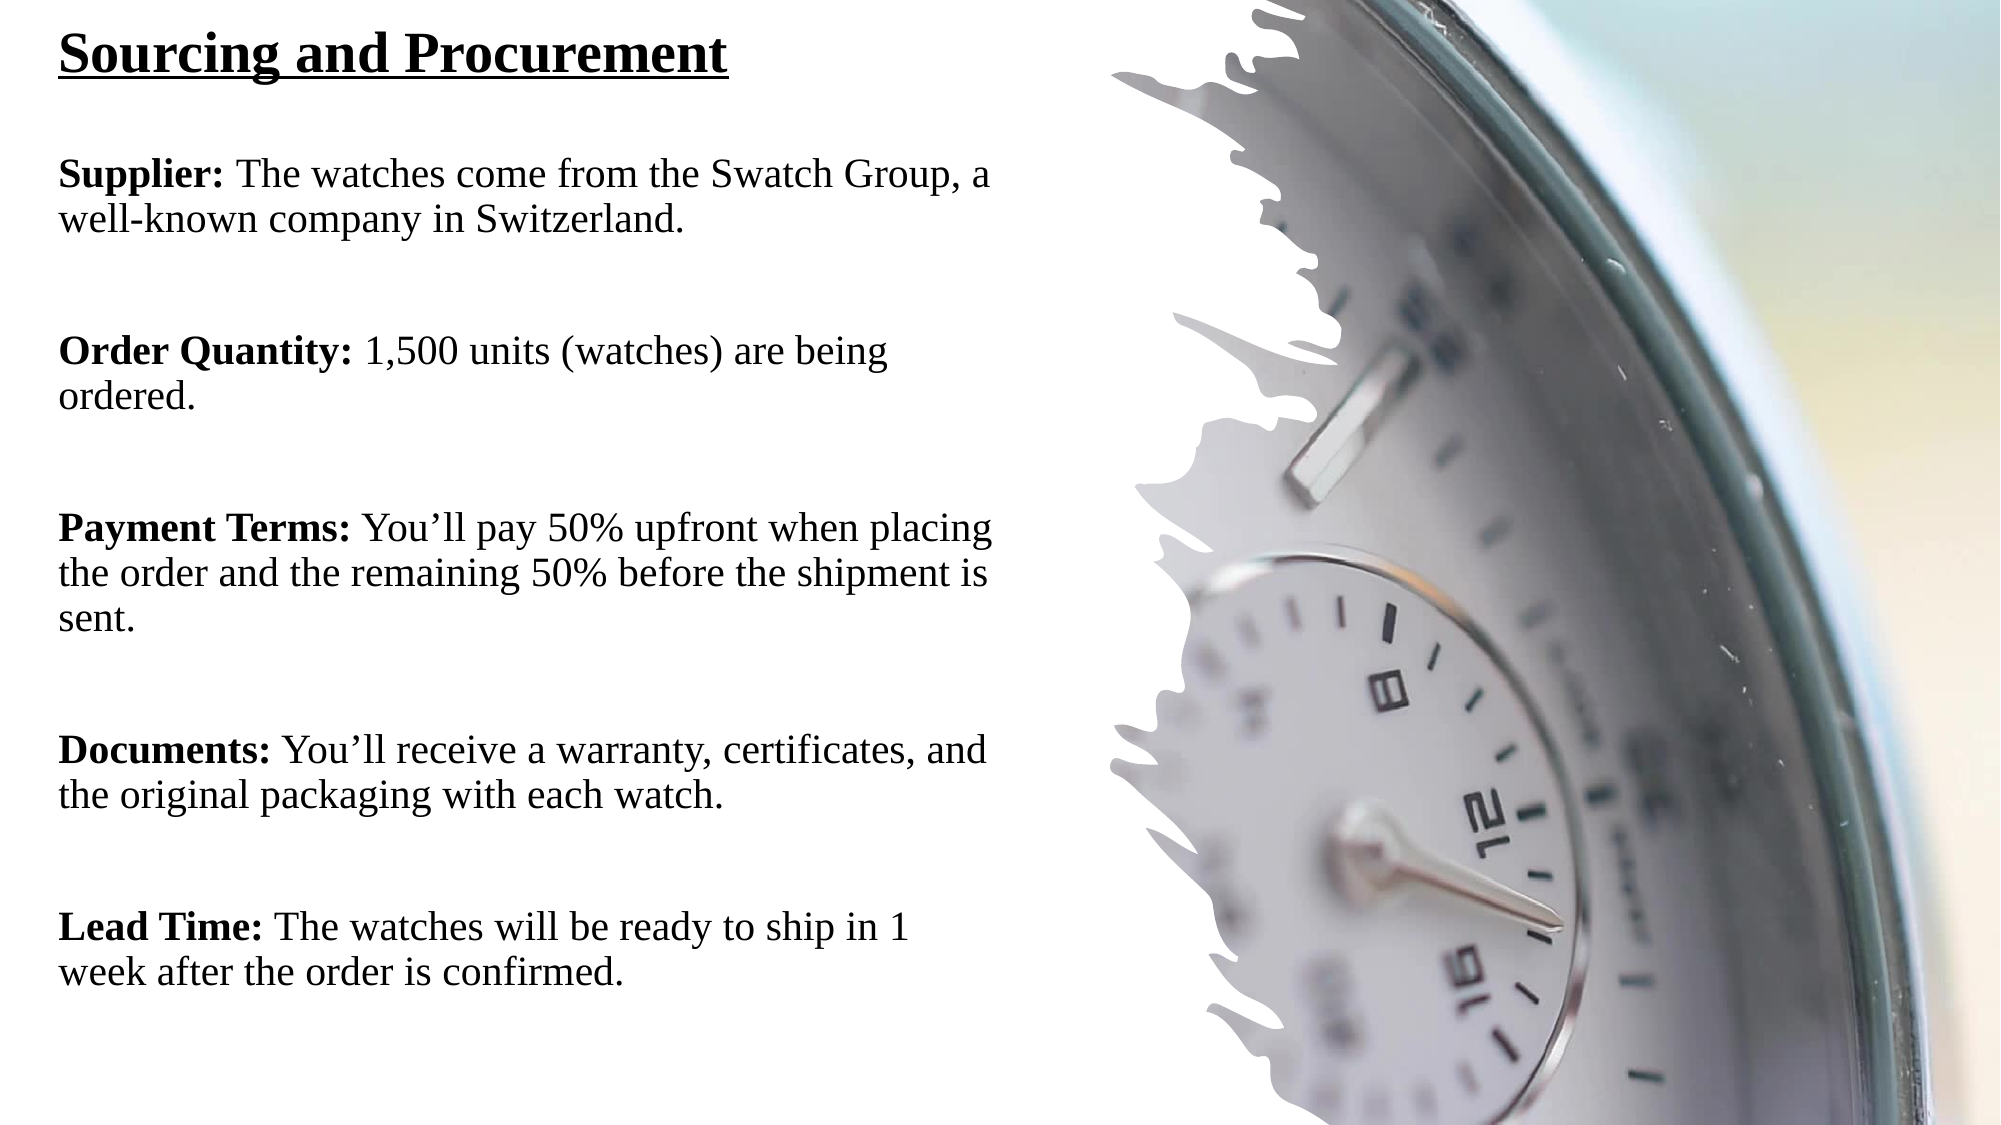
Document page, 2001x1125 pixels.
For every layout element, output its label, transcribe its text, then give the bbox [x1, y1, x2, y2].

text_box [0, 0, 1109, 1125]
picture [1109, 0, 2000, 1125]
list Sourcing and Procurement Supplier: The watches come from the Swatch Group, a well-known company in Switzerland. Order Quantity: 1,500 units (watches) are being ordered. Payment Terms: You’ll pay 50% upfront when placing the order and the remaining 50% before the shipment is sent. Documents: You’ll receive a warranty, certificates, and the original packaging with each watch. Lead Time: The watches will be ready to ship in 1 week after the order is confirmed. [43, 15, 1022, 1097]
